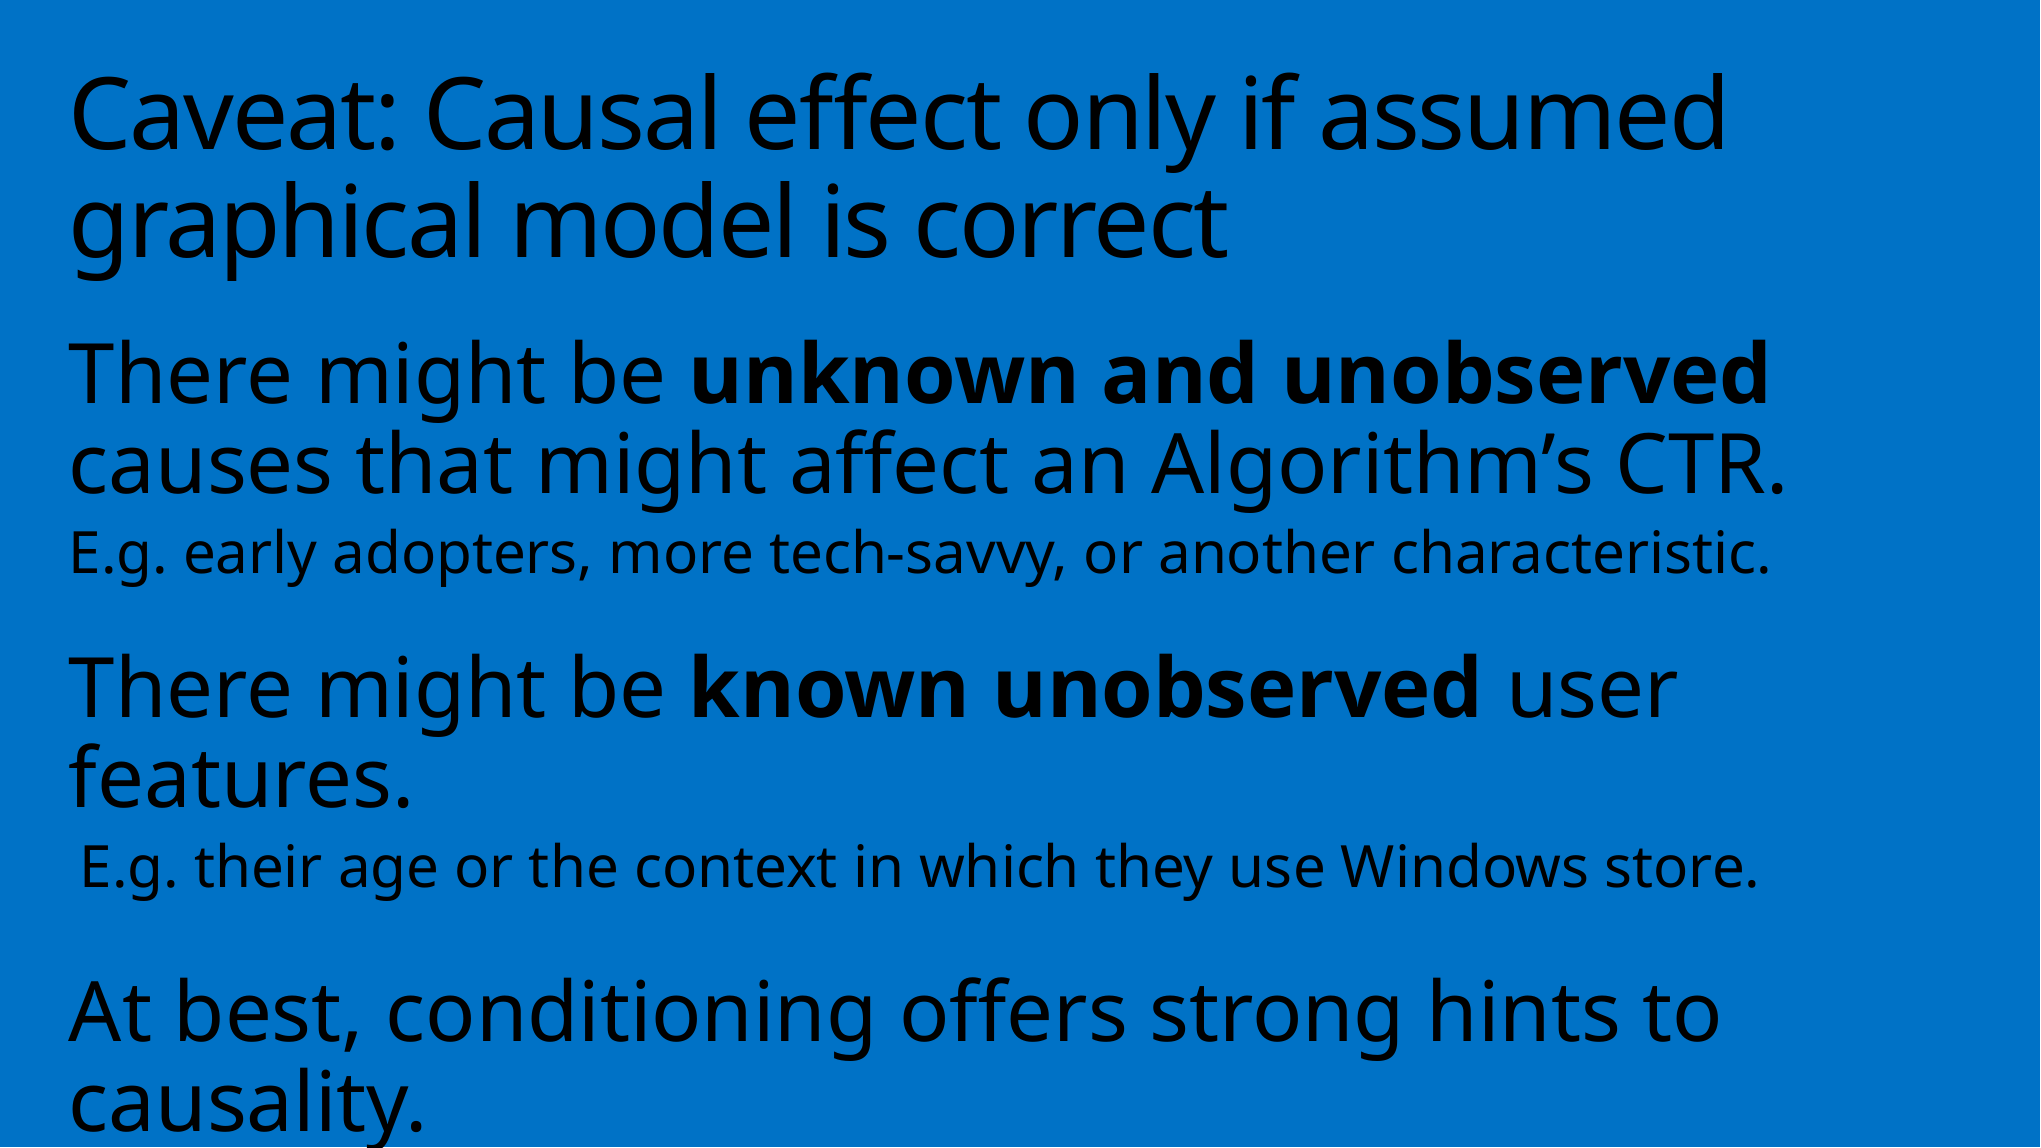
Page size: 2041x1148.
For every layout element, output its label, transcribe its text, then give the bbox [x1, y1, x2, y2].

list There might be unknown and unobserved causes that might affect an Algorithm’s CTR. E.g. early adopters, more tech-savvy, or another characteristic. There might be known unobserved user features. E.g. their age or the context in which they use Windows store. At best, conditioning offers strong hints to causality. [45, 316, 1996, 1007]
title Caveat: Causal effect only if assumed graphical model is correct [45, 48, 1996, 199]
